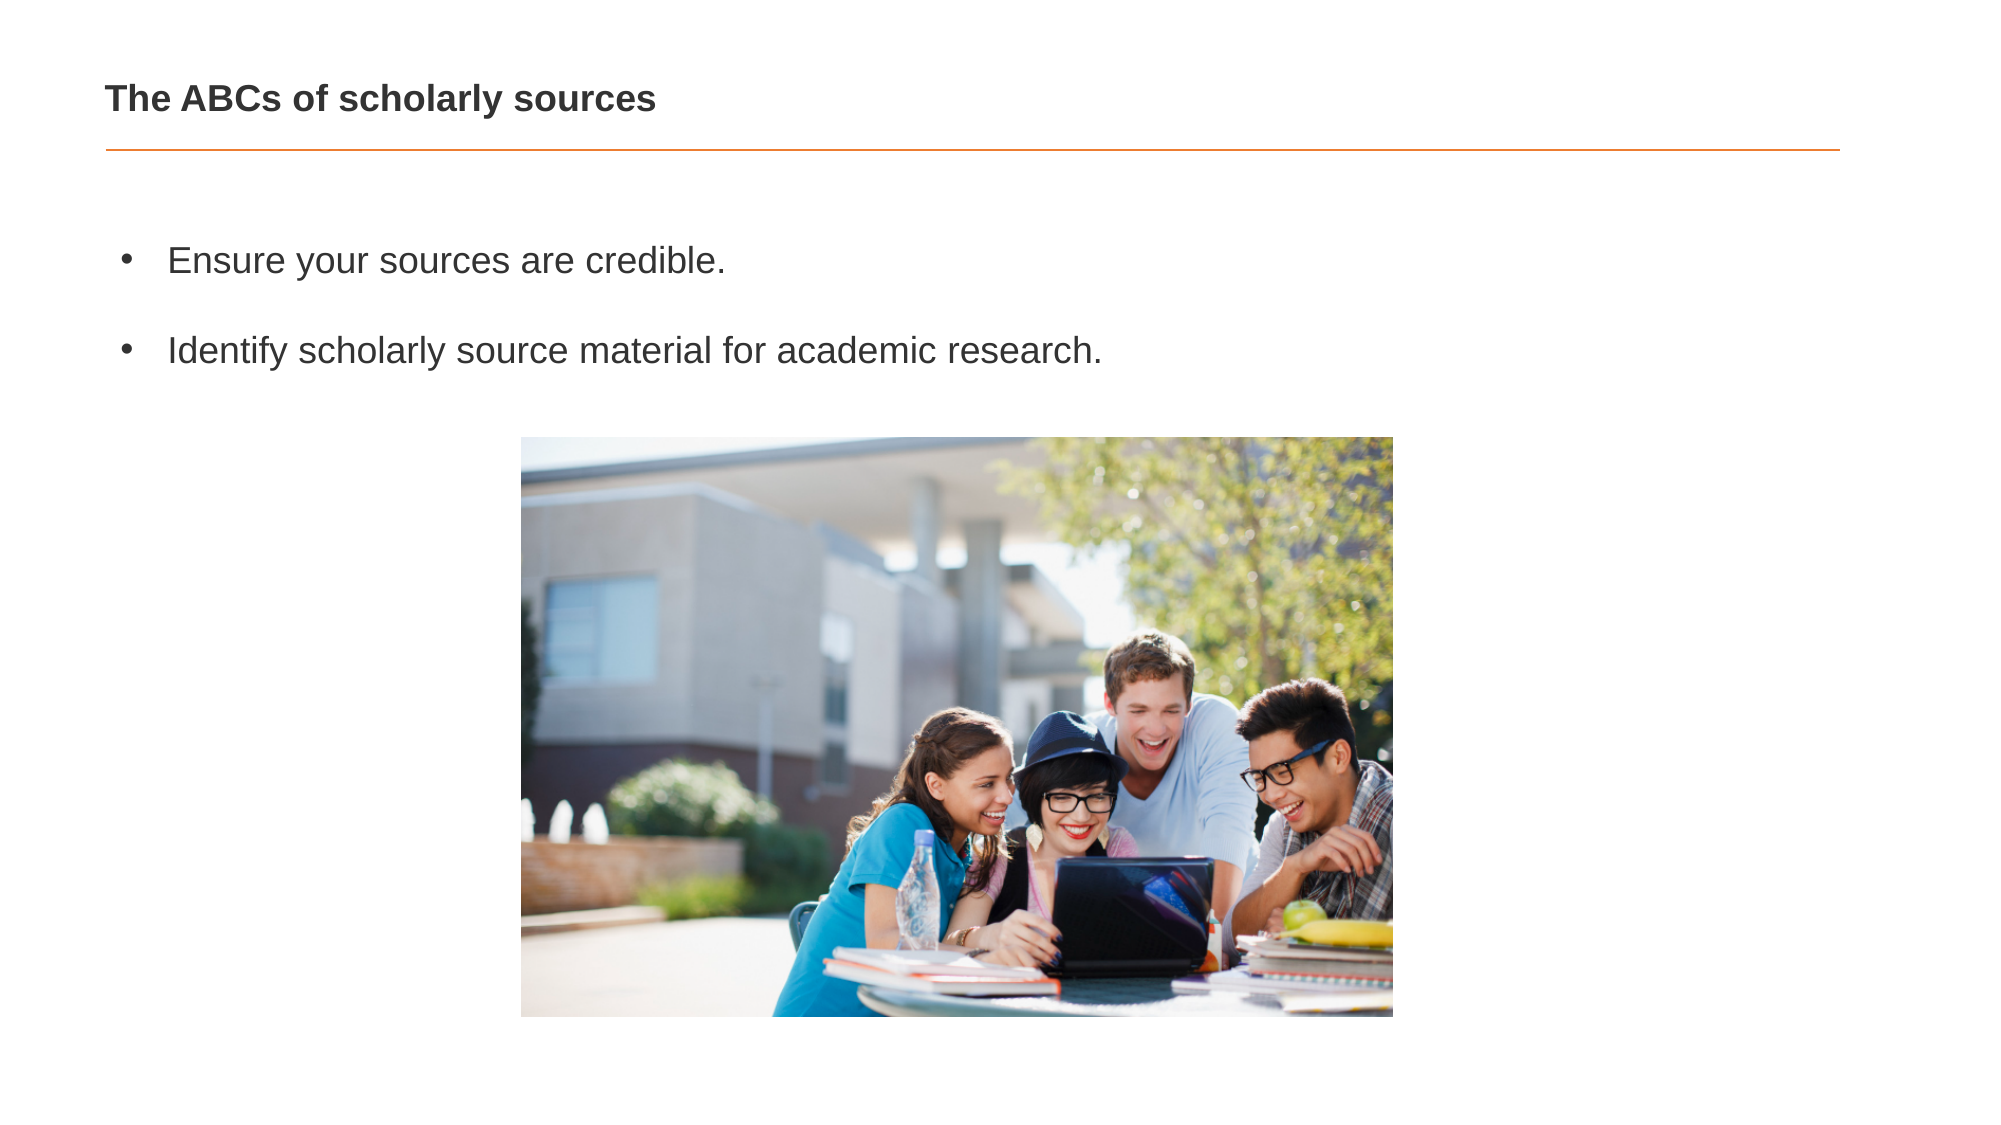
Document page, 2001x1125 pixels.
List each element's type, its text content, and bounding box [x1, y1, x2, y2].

text_box The ABCs of scholarly sources [89, 66, 712, 127]
text_box Ensure your sources are credible. Identify scholarly source material for academic research. [105, 228, 1551, 378]
picture [520, 437, 1393, 1017]
